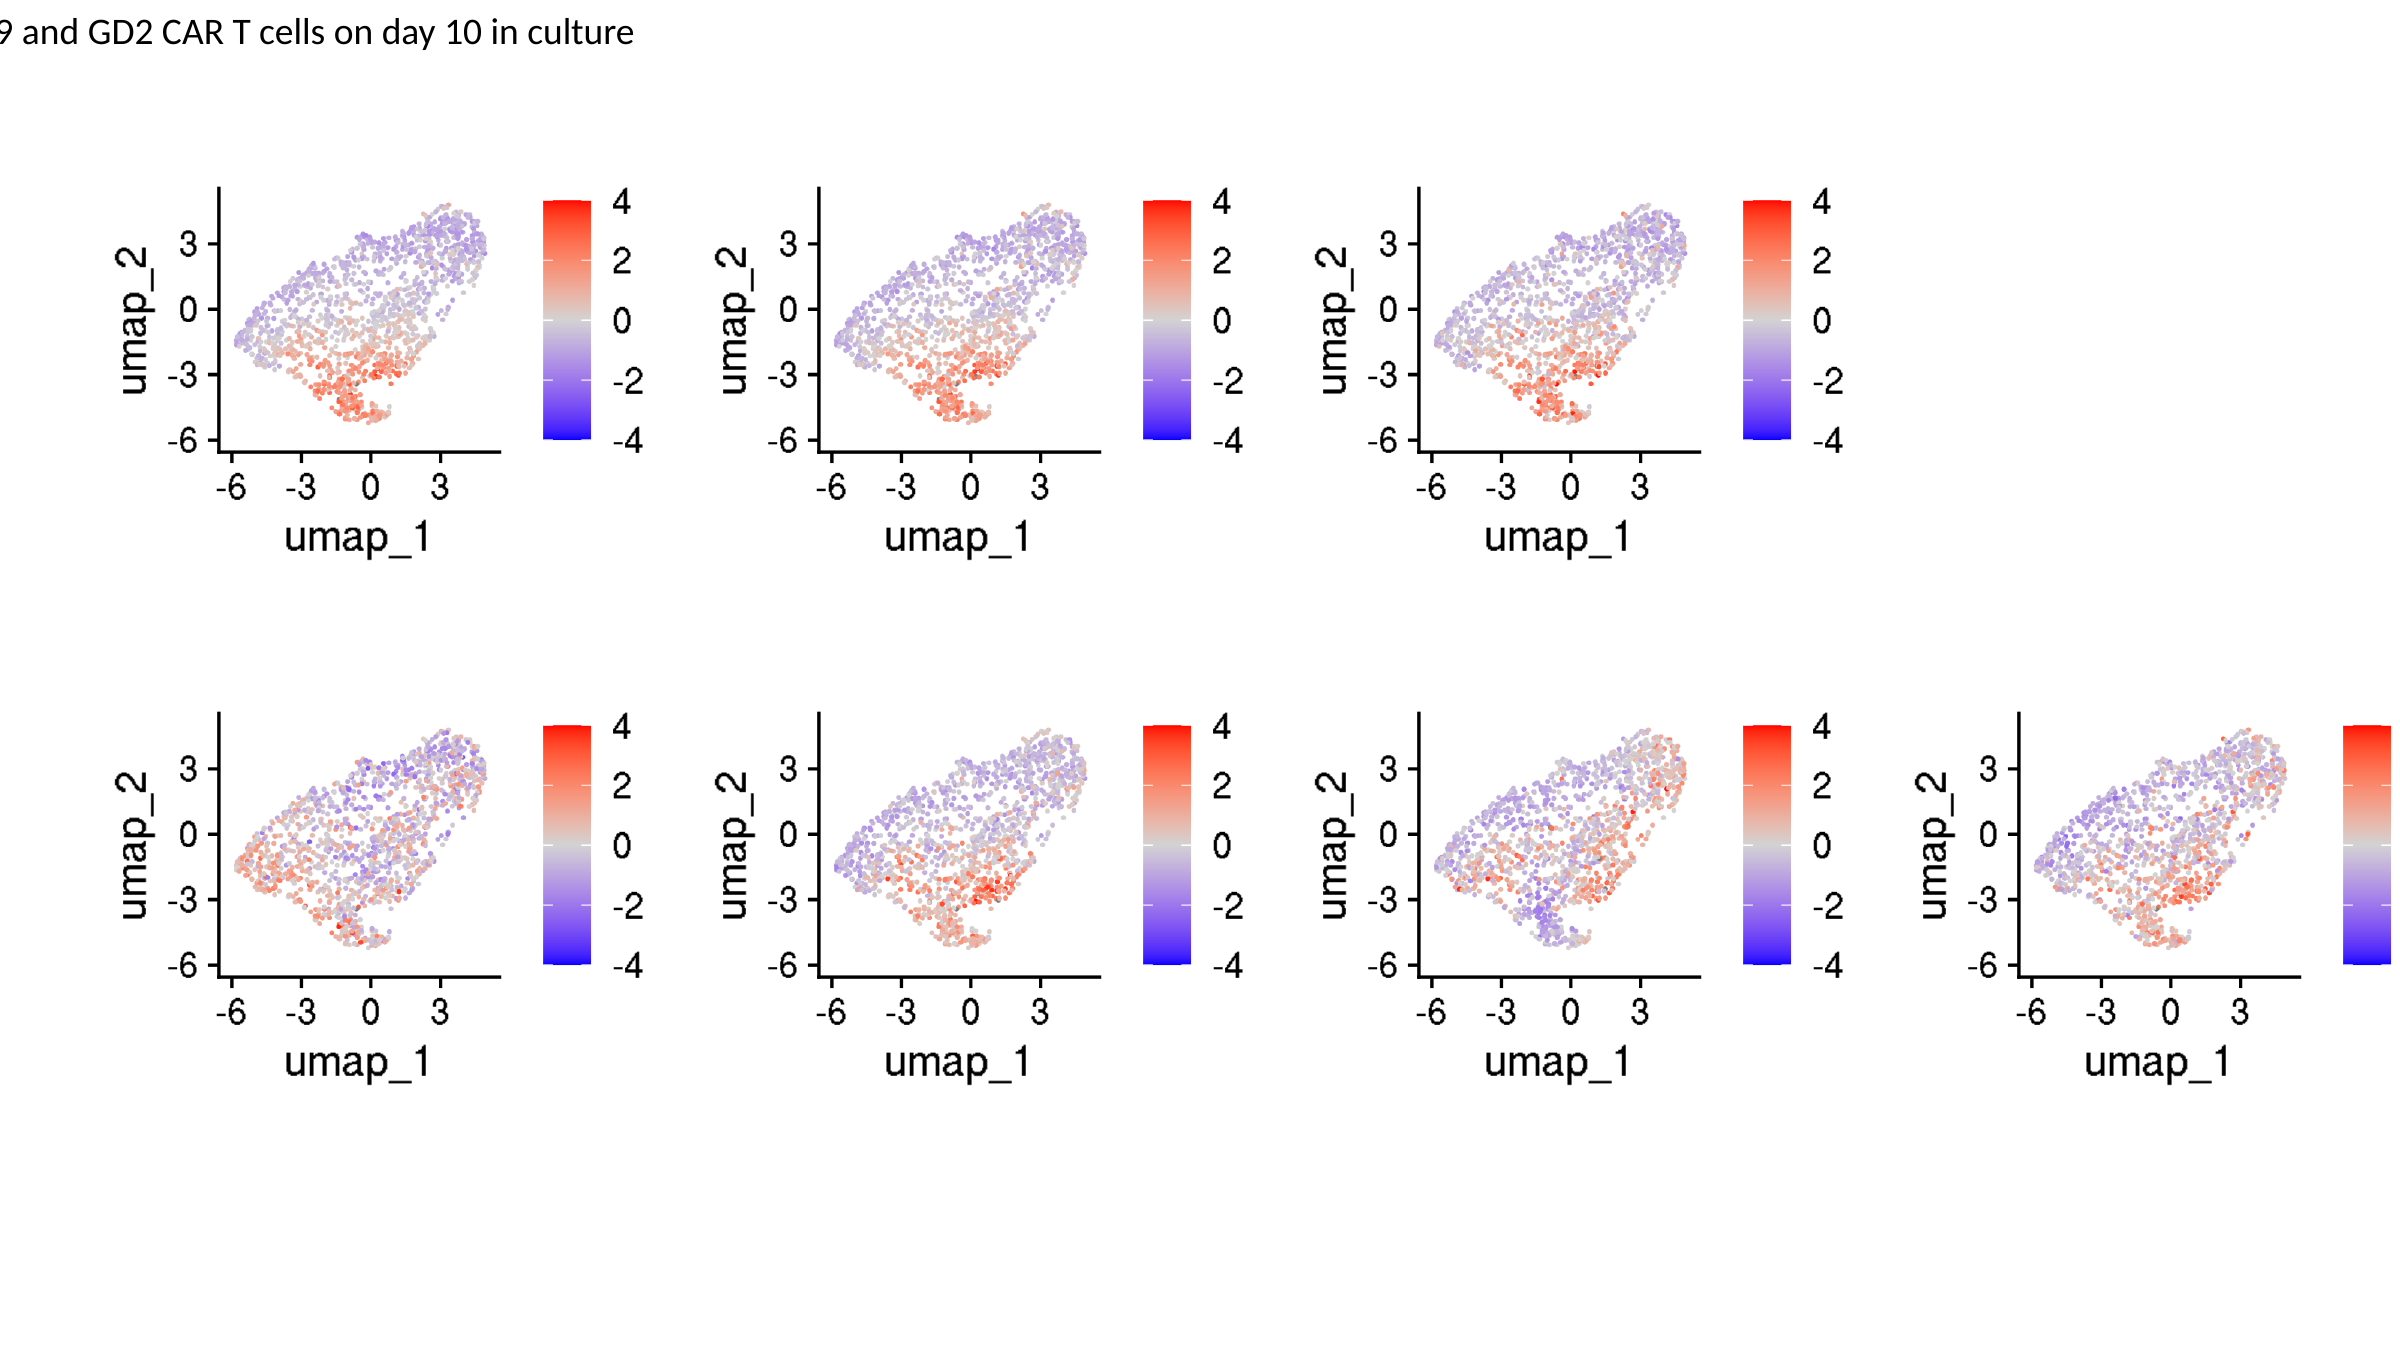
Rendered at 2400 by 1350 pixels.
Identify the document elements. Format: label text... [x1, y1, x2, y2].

picture [74, 674, 2400, 1126]
text_box GSE136874: comparison of CD19 and GD2 CAR T cells on day 10 in culture UMAPs for exhaustion scores [0, 0, 651, 105]
picture [74, 149, 1883, 601]
